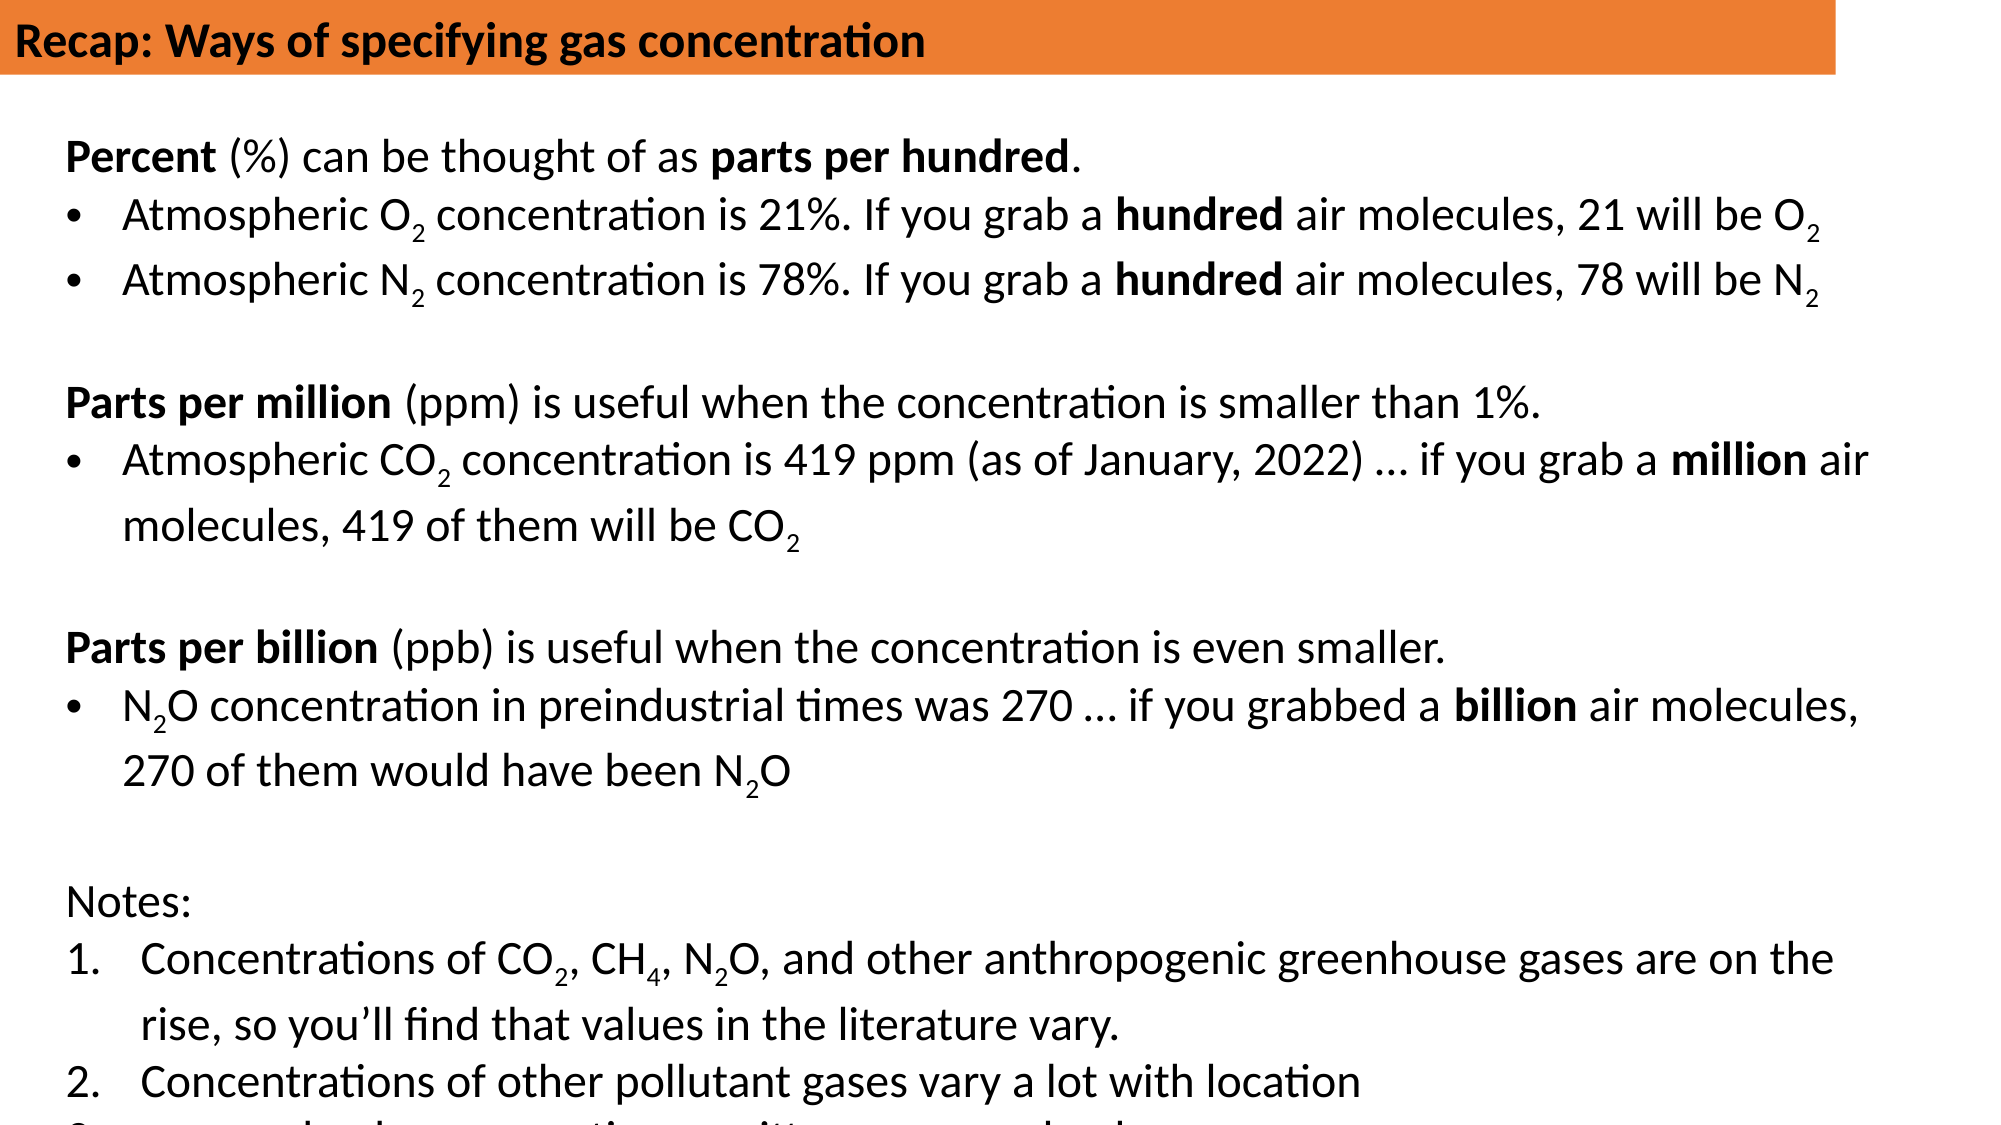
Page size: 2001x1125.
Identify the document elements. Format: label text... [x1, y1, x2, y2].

text_box Percent (%) can be thought of as parts per hundred. Atmospheric O2 concentration is 21%. If you grab a hundred air molecules, 21 will be O2 Atmospheric N2 concentration is 78%. If you grab a hundred air molecules, 78 will be N2 Parts per million (ppm) is useful when the concentration is smaller than 1%. Atmospheric CO2 concentration is 419 ppm (as of January, 2022) … if you grab a million air molecules, 419 of them will be CO2 Parts per billion (ppb) is useful when the concentration is even smaller. N2O concentration in preindustrial times was 270 … if you grabbed a billion air molecules, 270 of them would have been N2O Notes: Concentrations of CO2, CH4, N2O, and other anthropogenic greenhouse gases are on the rise, so you’ll find that values in the literature vary. Concentrations of other pollutant gases vary a lot with location ppm and ppb are sometimes written ppmv and ppbv [50, 117, 1887, 1125]
text_box Recap: Ways of specifying gas concentration [0, 0, 1836, 75]
